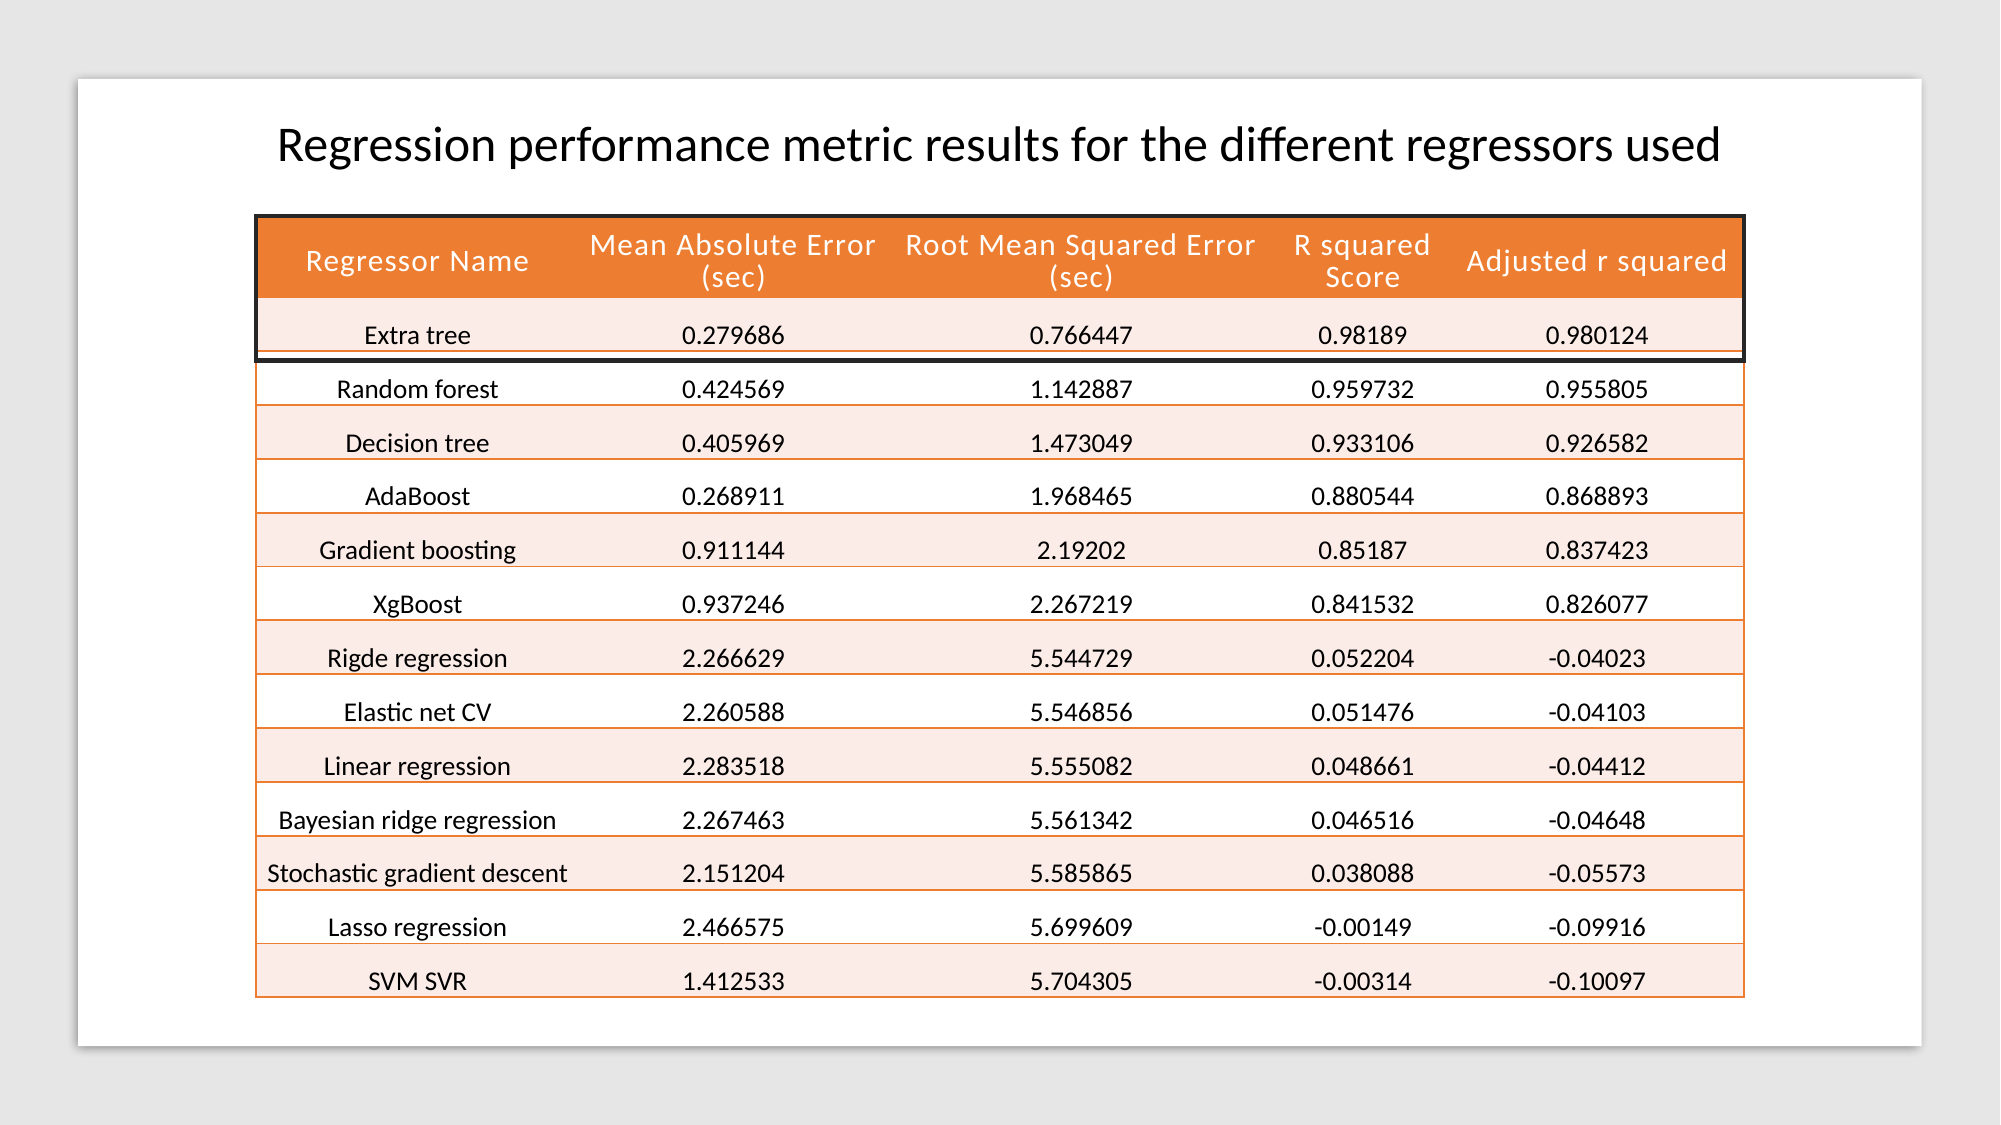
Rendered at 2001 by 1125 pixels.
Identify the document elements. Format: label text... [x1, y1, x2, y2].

table_cell -0.04103 [1451, 675, 1743, 727]
table_cell -0.09916 [1451, 891, 1743, 943]
table_cell 0.051476 [1275, 675, 1451, 727]
table_cell -0.00314 [1275, 944, 1451, 996]
table_cell 0.038088 [1275, 837, 1451, 889]
table_cell Decision tree [257, 406, 579, 458]
table_cell 2.267219 [888, 567, 1275, 619]
table_cell 5.704305 [888, 944, 1275, 996]
table_cell 0.911144 [579, 514, 888, 566]
table_cell -0.05573 [1451, 837, 1743, 889]
table_cell 0.937246 [579, 567, 888, 619]
text_box [255, 215, 1745, 361]
table_cell Stochastic gradient descent [257, 837, 579, 889]
table_cell 5.546856 [888, 675, 1275, 727]
table_cell 0.959732 [1275, 361, 1451, 404]
table_cell 1.412533 [579, 944, 888, 996]
table_cell Random forest [257, 361, 579, 404]
table_cell 2.266629 [579, 621, 888, 673]
table_cell 0.826077 [1451, 567, 1743, 619]
table_cell 1.968465 [888, 460, 1275, 512]
table_cell 2.19202 [888, 514, 1275, 566]
table_cell Lasso regression [257, 891, 579, 943]
table_cell 0.424569 [579, 361, 888, 404]
table_cell Bayesian ridge regression [257, 783, 579, 835]
table_cell AdaBoost [257, 460, 579, 512]
table_cell Gradient boosting [257, 514, 579, 566]
table_cell 0.926582 [1451, 406, 1743, 458]
table_cell 2.283518 [579, 729, 888, 781]
table_cell -0.04648 [1451, 783, 1743, 835]
table_cell 5.699609 [888, 891, 1275, 943]
table_cell SVM SVR [257, 944, 579, 996]
table_cell Elastic net CV [257, 675, 579, 727]
table_cell 0.837423 [1451, 514, 1743, 566]
table_cell 5.544729 [888, 621, 1275, 673]
table_cell Linear regression [257, 729, 579, 781]
table_cell XgBoost [257, 567, 579, 619]
table_cell 0.046516 [1275, 783, 1451, 835]
table_cell -0.10097 [1451, 944, 1743, 996]
slide_number 47 [1785, 1042, 1863, 1103]
table_cell 0.268911 [579, 460, 888, 512]
text_box [0, 0, 2000, 1125]
table_cell 0.85187 [1275, 514, 1451, 566]
table_cell 0.868893 [1451, 460, 1743, 512]
table_cell 5.555082 [888, 729, 1275, 781]
table_cell -0.04023 [1451, 621, 1743, 673]
table_cell 0.405969 [579, 406, 888, 458]
table_cell 1.473049 [888, 406, 1275, 458]
table_cell Rigde regression [257, 621, 579, 673]
text_box [77, 78, 1923, 1047]
table_cell 0.880544 [1275, 460, 1451, 512]
table_cell 2.260588 [579, 675, 888, 727]
table_cell 2.466575 [579, 891, 888, 943]
table_cell 2.151204 [579, 837, 888, 889]
table_cell 5.585865 [888, 837, 1275, 889]
table_cell 0.052204 [1275, 621, 1451, 673]
table_cell 0.933106 [1275, 406, 1451, 458]
table_cell 0.841532 [1275, 567, 1451, 619]
table_cell -0.00149 [1275, 891, 1451, 943]
table_cell 2.267463 [579, 783, 888, 835]
table_cell -0.04412 [1451, 729, 1743, 781]
table_cell 0.955805 [1451, 361, 1743, 404]
text_box Regression performance metric results for the different regressors used [239, 104, 1761, 179]
table_cell 0.048661 [1275, 729, 1451, 781]
table_cell 1.142887 [888, 361, 1275, 404]
table_cell 5.561342 [888, 783, 1275, 835]
